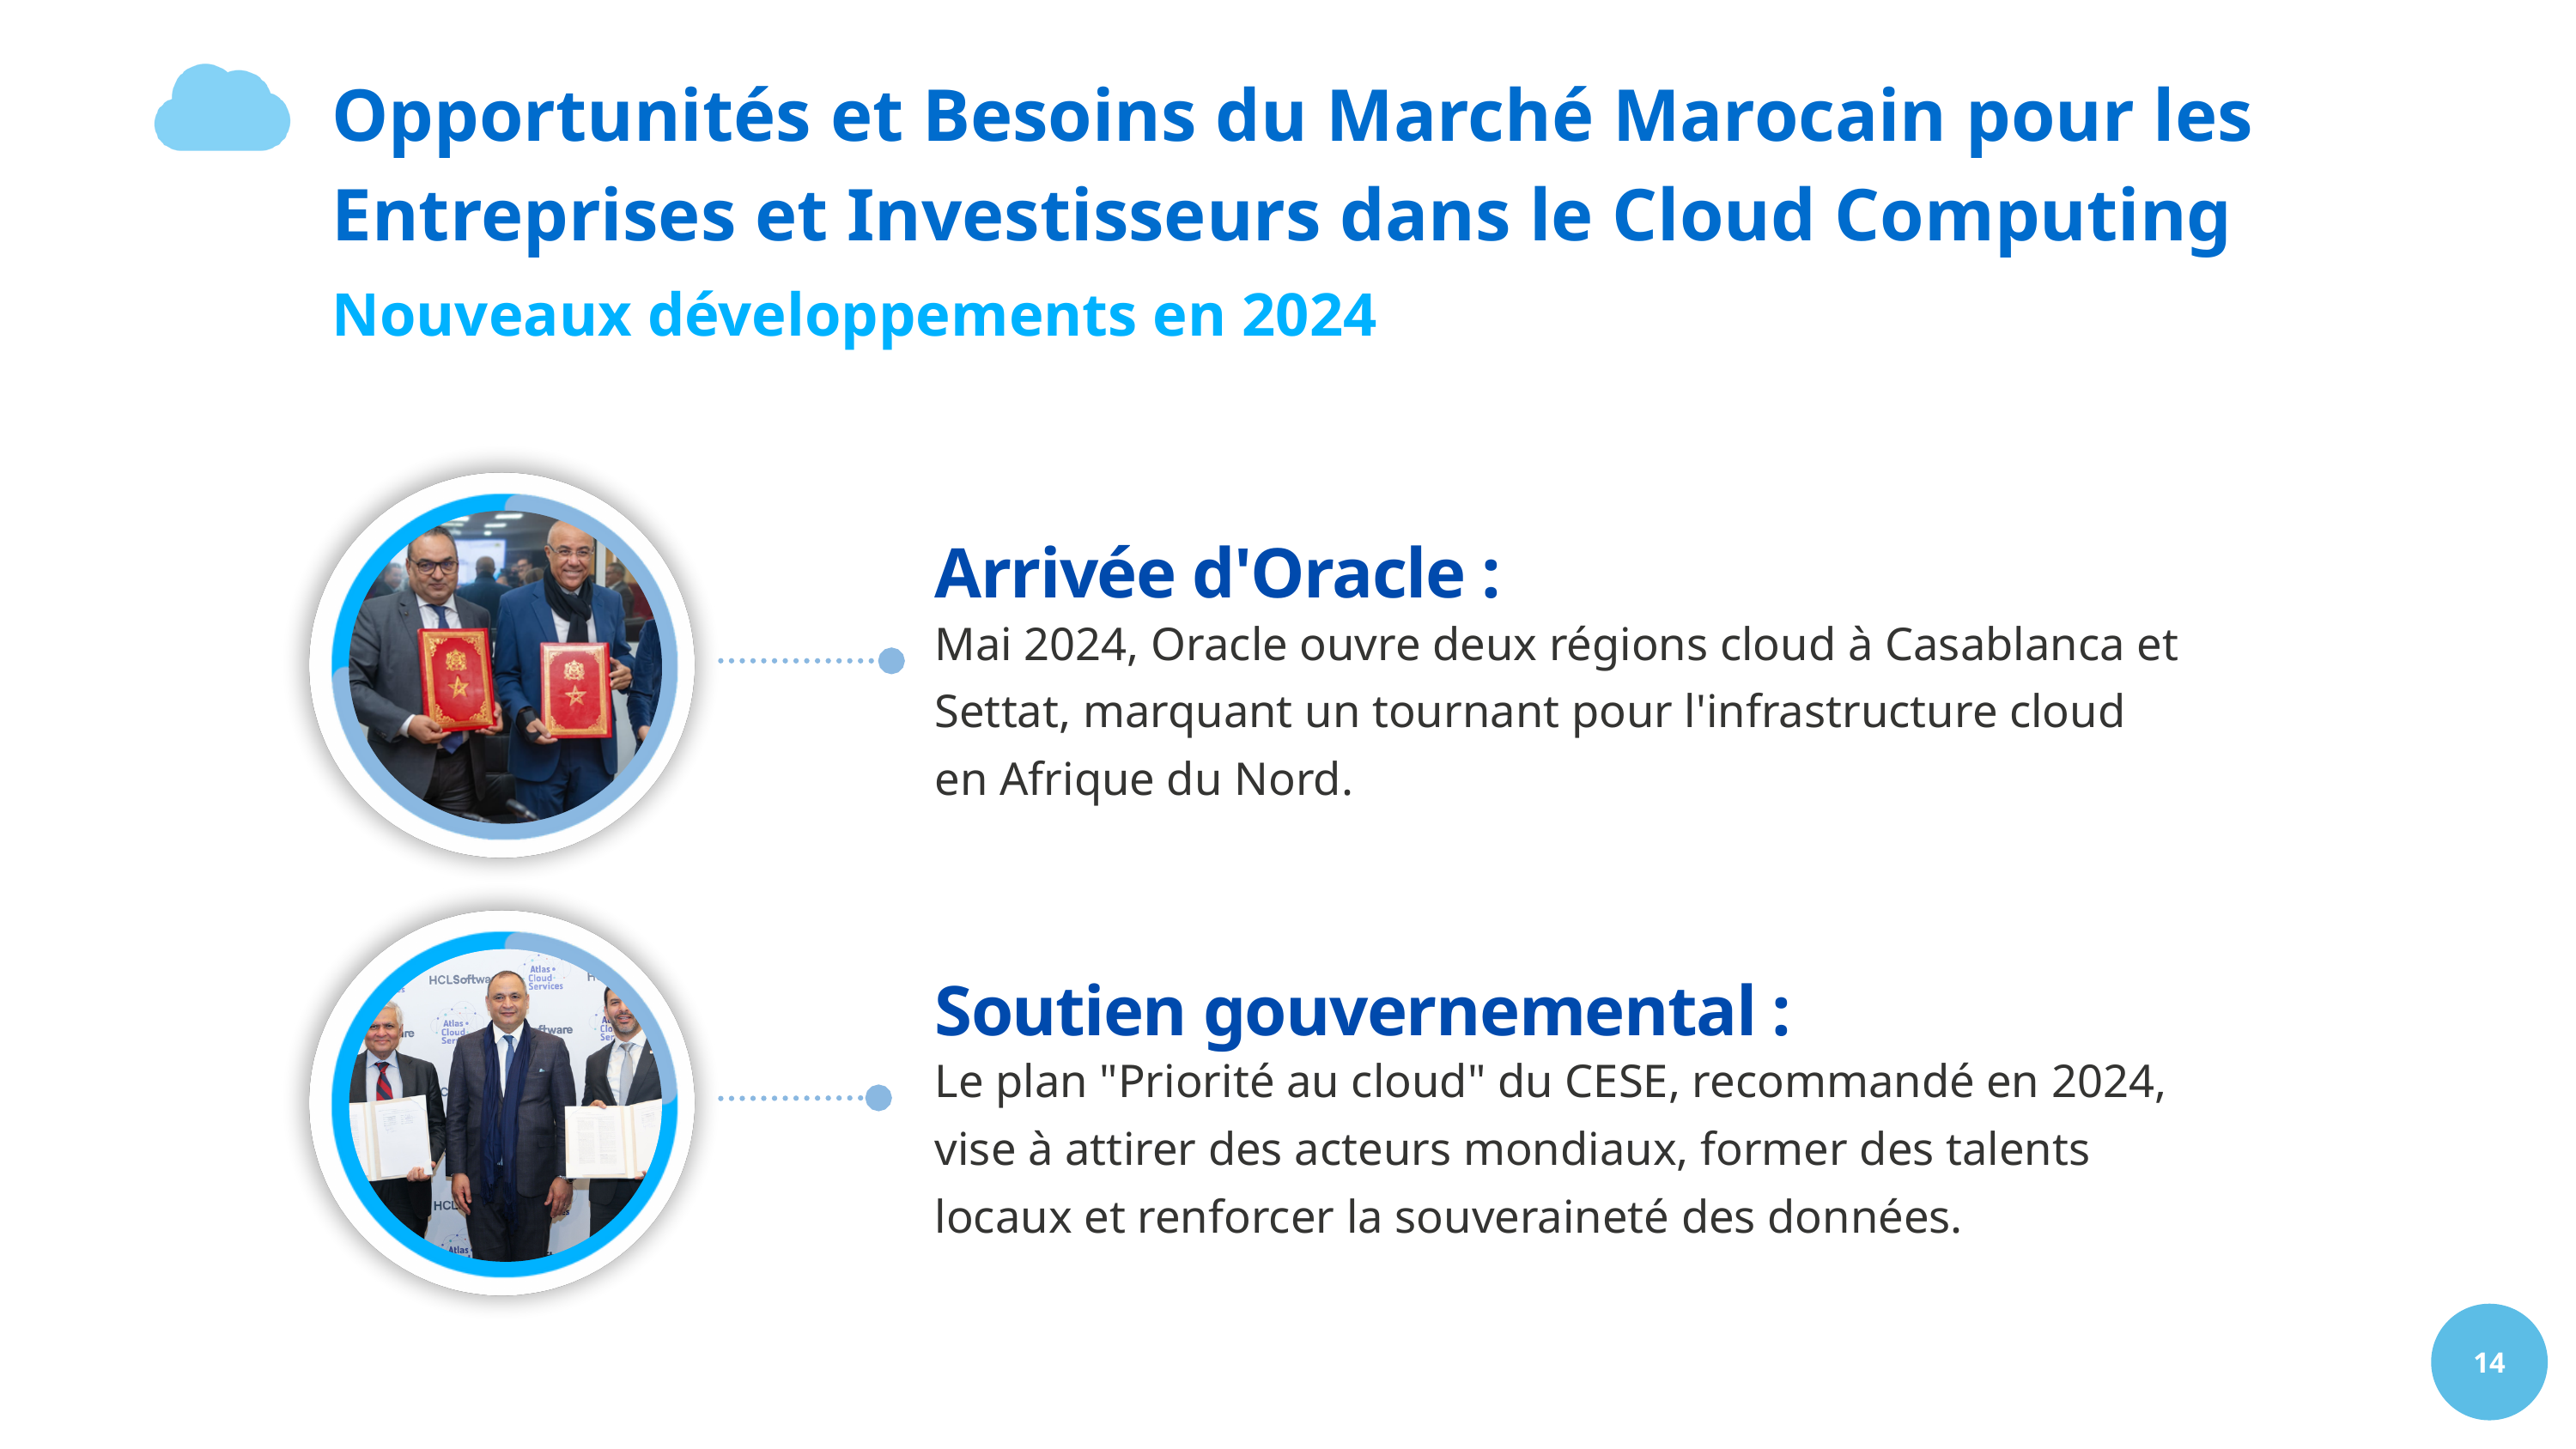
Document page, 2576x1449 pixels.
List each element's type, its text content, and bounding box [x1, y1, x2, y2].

text_box [869, 1088, 888, 1107]
text_box [144, 29, 300, 185]
text_box Le plan "Priorité au cloud" du CESE, recommandé en 2024, vise à attirer des acteurs mondiaux, former des talents locaux et renforcer la souveraineté des données. [934, 1039, 2192, 1242]
text_box [281, 444, 721, 882]
text_box [882, 652, 901, 670]
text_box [2431, 1303, 2549, 1421]
text_box Opportunités et Besoins du Marché Marocain pour les Entreprises et Investisseurs dans le Cloud Computing [331, 55, 2541, 256]
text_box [349, 949, 663, 1263]
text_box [348, 510, 663, 824]
text_box [281, 882, 721, 1322]
text_box Nouveaux développements en 2024 [331, 295, 2221, 349]
picture [296, 459, 713, 876]
text_box Mai 2024, Oracle ouvre deux régions cloud à Casablanca et Settat, marquant un tournant pour l'infrastructure cloud en Afrique du Nord. [934, 601, 2192, 804]
text_box Arrivée d'Oracle : [934, 516, 2023, 601]
picture [296, 896, 713, 1313]
text_box Soutien gouvernemental : [934, 954, 2023, 1039]
